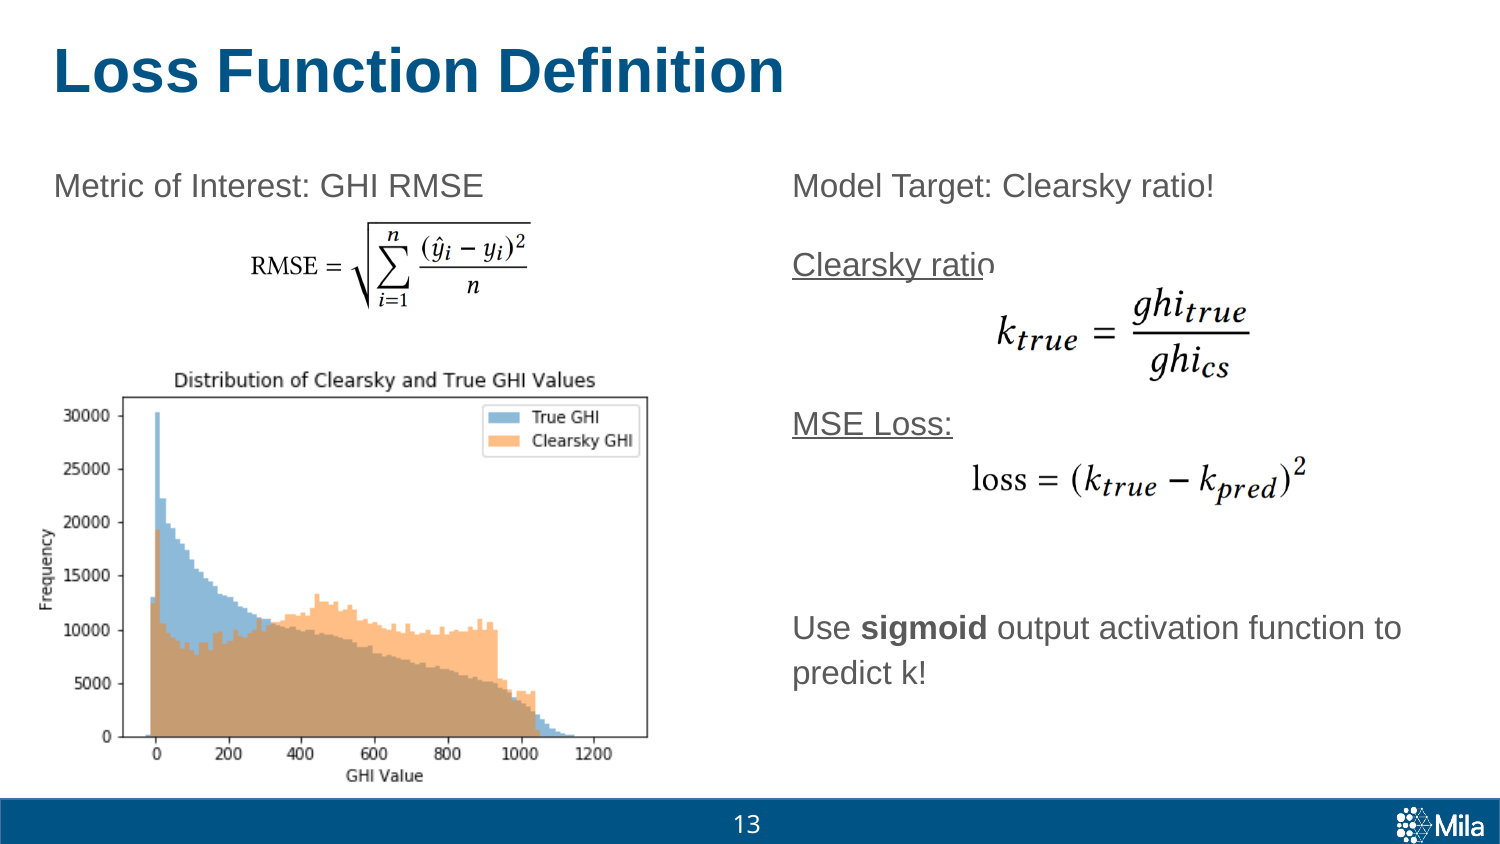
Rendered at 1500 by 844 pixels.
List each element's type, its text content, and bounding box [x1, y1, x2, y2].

list Model Target: Clearsky ratio! Clearsky ratio MSE Loss: Use sigmoid output activation function to predict k! [777, 143, 1486, 777]
picture [38, 341, 715, 793]
picture [1388, 798, 1492, 844]
picture [245, 210, 541, 320]
picture [983, 273, 1280, 394]
list Metric of Interest: GHI RMSE [38, 143, 748, 777]
picture [954, 446, 1322, 515]
title Loss Function Definition [38, 15, 1487, 123]
